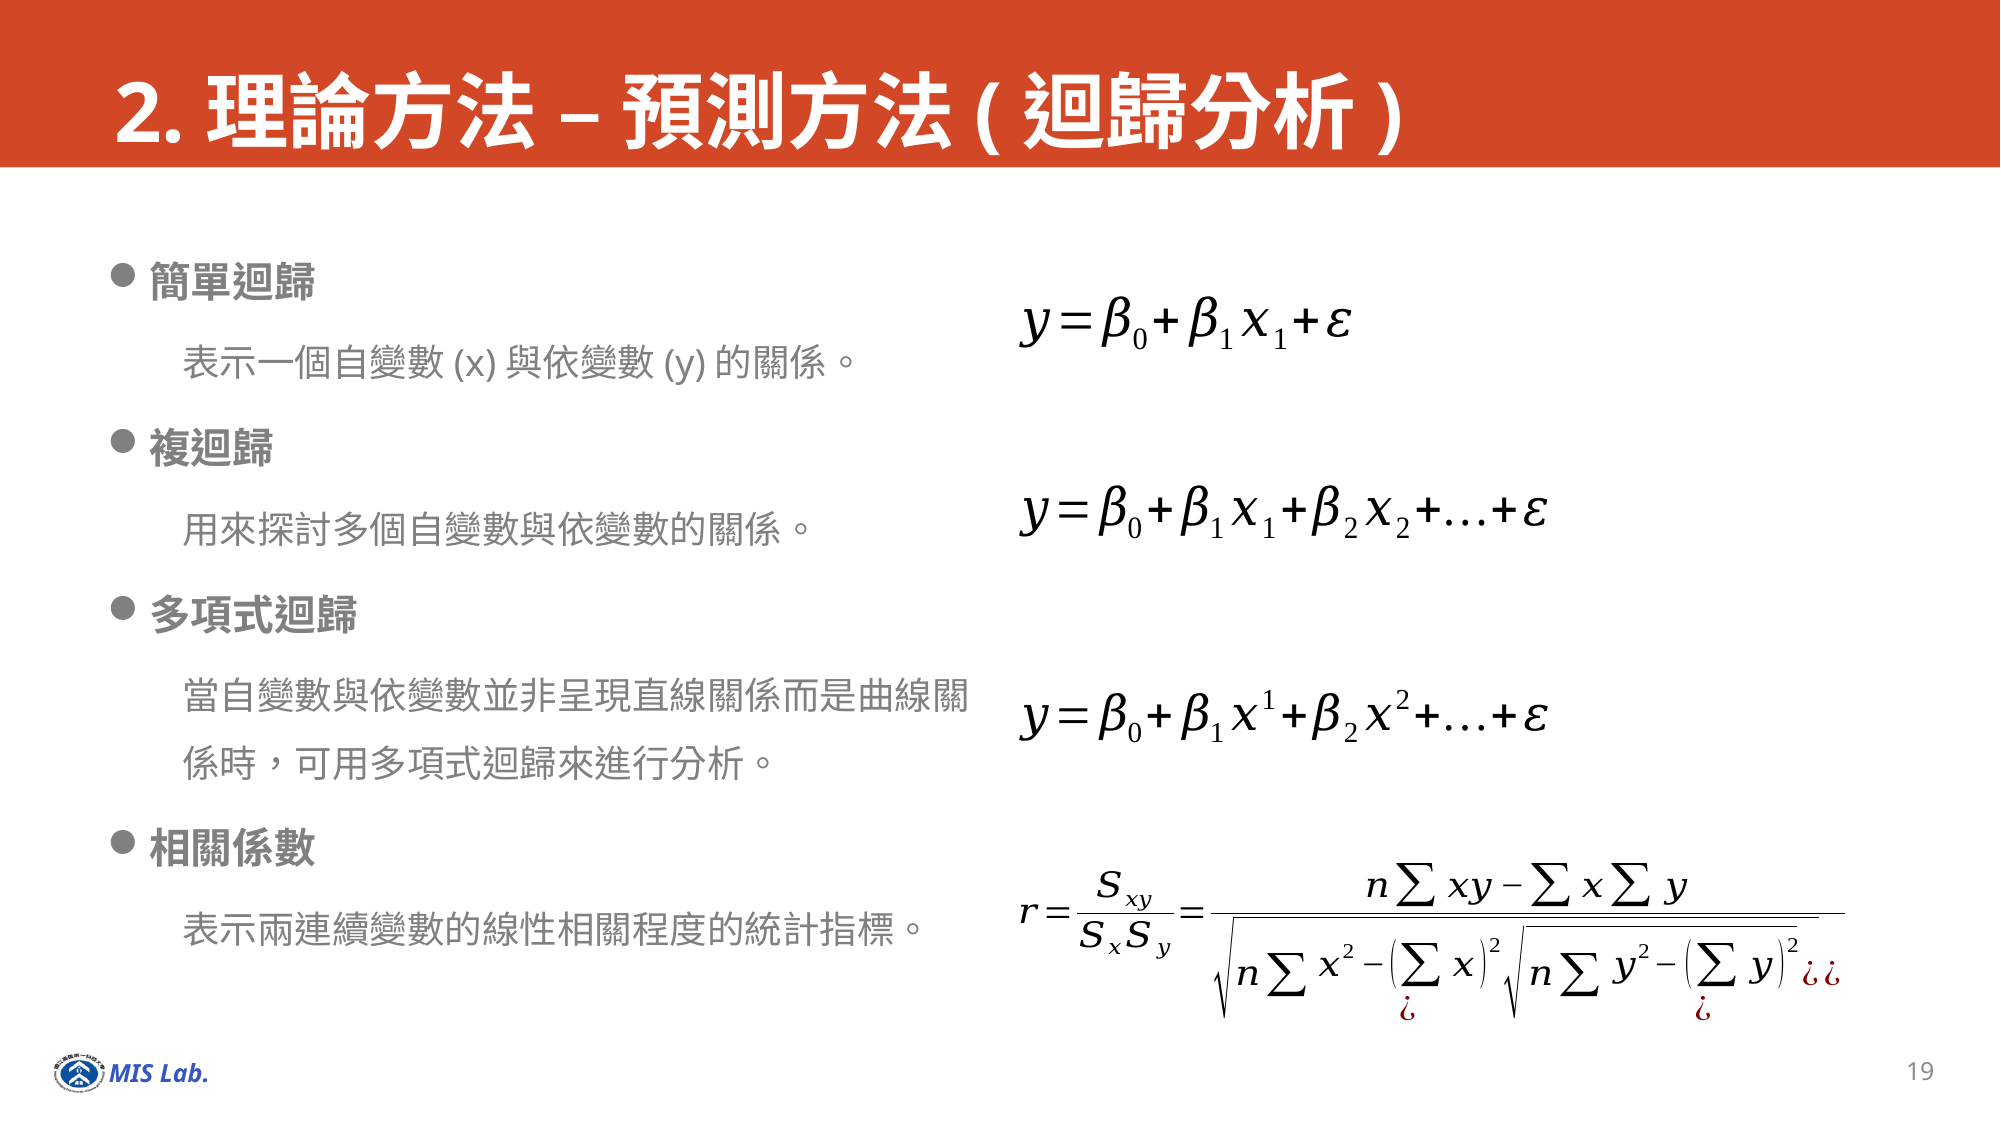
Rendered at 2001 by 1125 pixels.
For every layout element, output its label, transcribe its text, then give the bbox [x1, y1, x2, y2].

slide_number 19 [1412, 1042, 1950, 1103]
list 簡單迴歸 表示一個自變數(x)與依變數(y)的關係。 複迴歸 用來探討多個自變數與依變數的關係。 多項式迴歸 當自變數與依變數並非呈現直線關係而是曲線關係時，可用多項式迴歸來進行分析。 相關係數 表示兩連續變數的線性相關程度的統計指標。 [92, 222, 1000, 1015]
title 2.理論方法 – 預測方法(迴歸分析) [99, 1, 1863, 168]
picture [50, 1050, 107, 1094]
